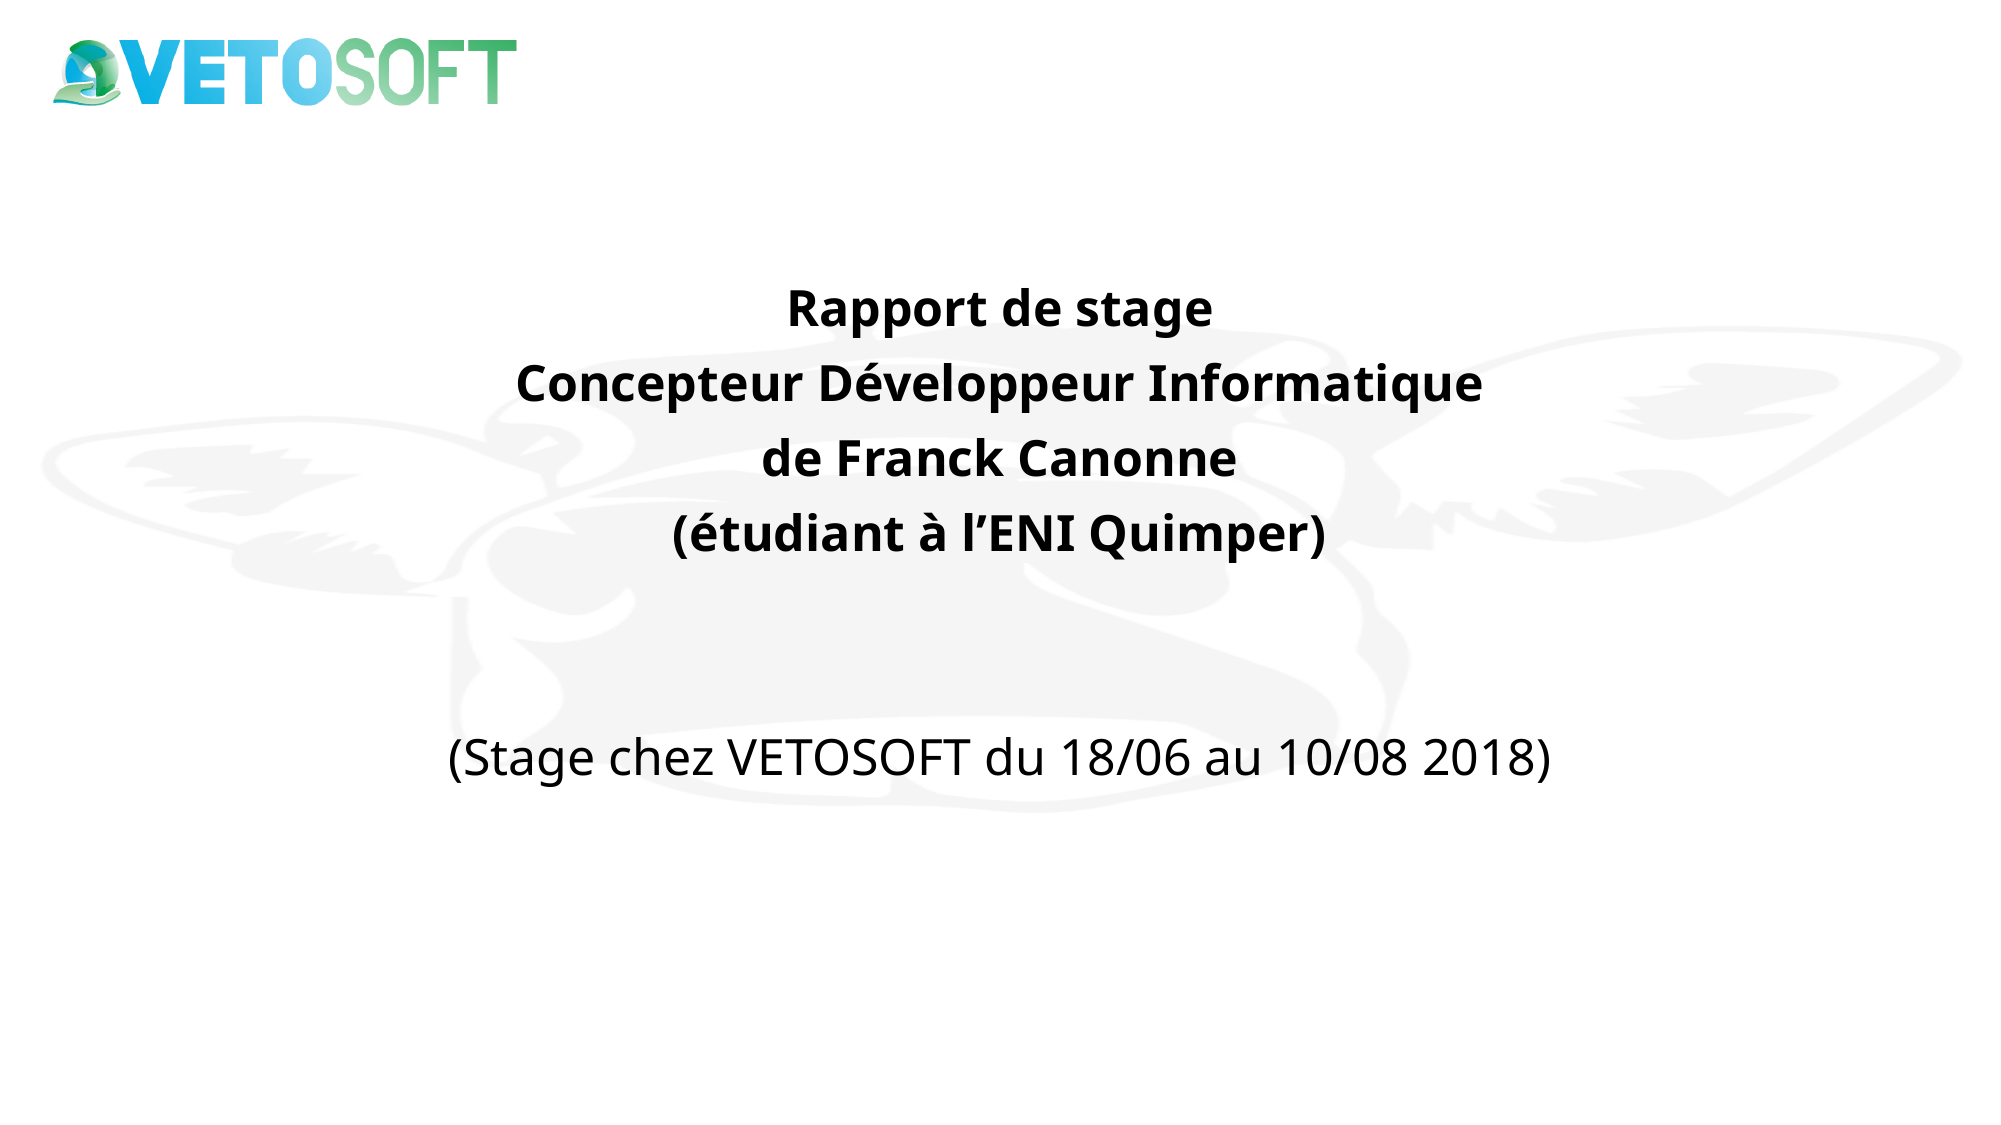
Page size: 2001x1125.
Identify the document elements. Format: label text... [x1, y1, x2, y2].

picture [52, 37, 517, 106]
list Rapport de stage Concepteur Développeur Informatique de Franck Canonne (étudiant à l’ENI Quimper) (Stage chez VETOSOFT du 18/06 au 10/08 2018) [137, 276, 1863, 1014]
